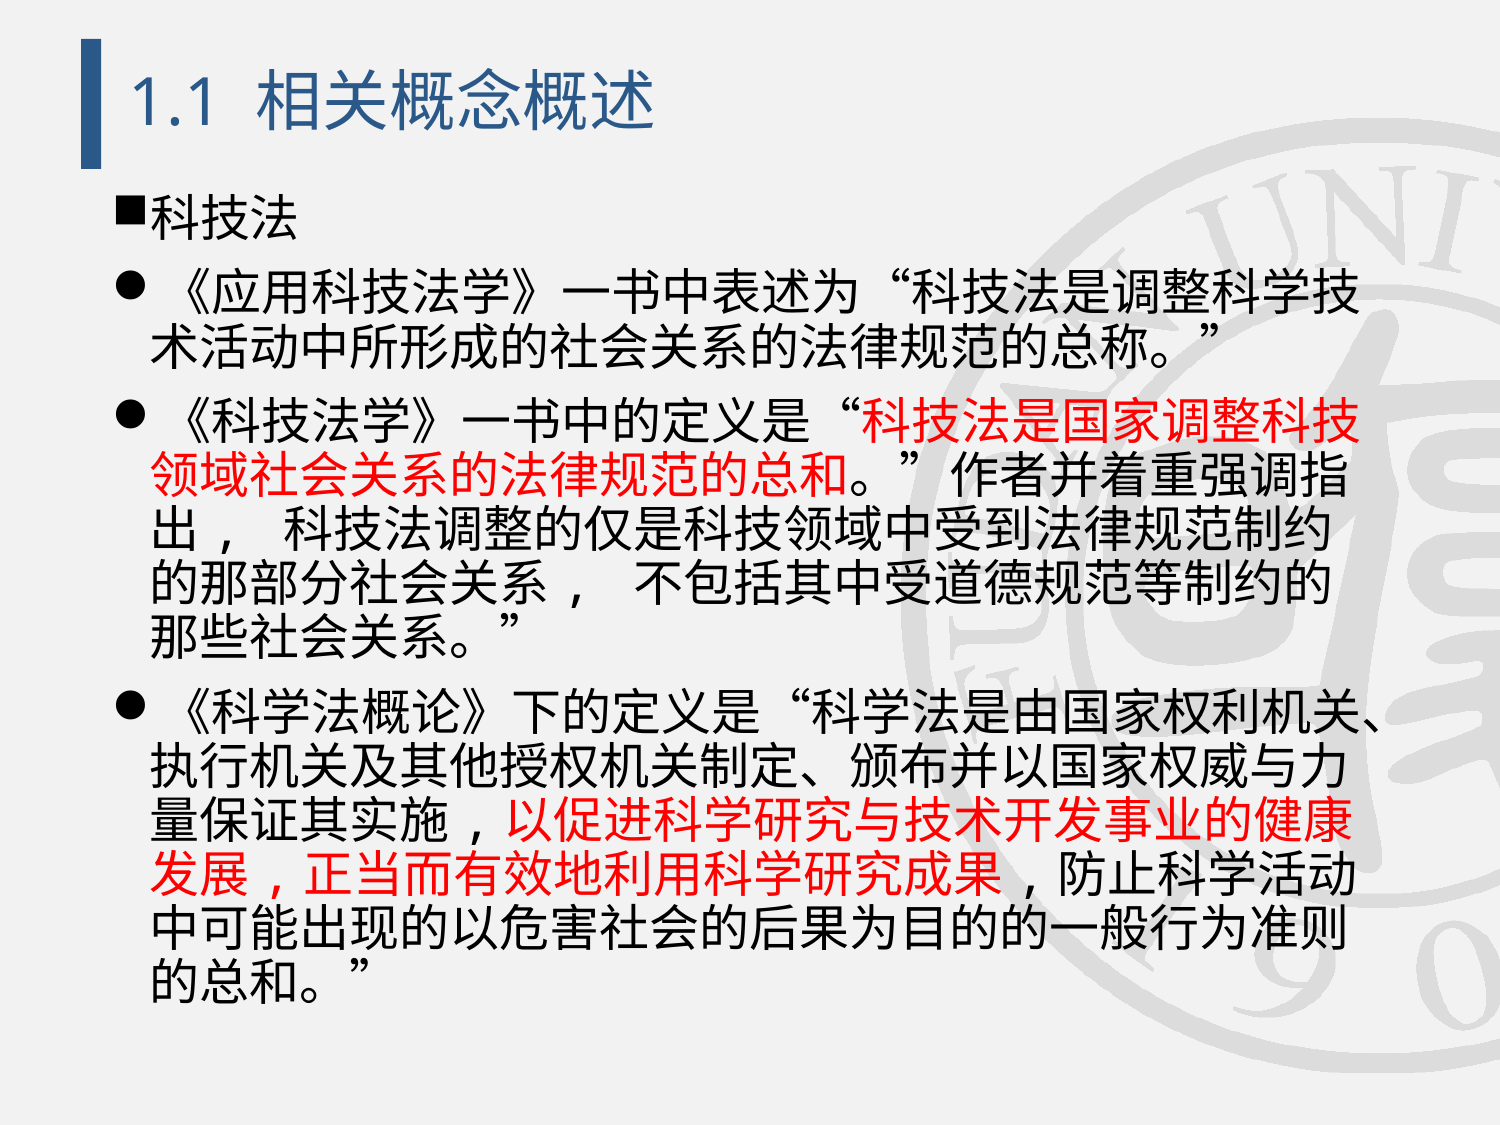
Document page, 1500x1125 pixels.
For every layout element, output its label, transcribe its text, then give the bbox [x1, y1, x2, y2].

title 1.1 相关概念概述 [113, 49, 1387, 159]
list 科技法 《应用科技法学》一书中表述为“科技法是调整科学技术活动中所形成的社会关系的法律规范的总称。” 《科技法学》一书中的定义是“科技法是国家调整科技领域社会关系的法律规范的总和。”作者并着重强调指出, 科技法调整的仅是科技领域中受到法律规范制约的那部分社会关系, 不包括其中受道德规范等制约的那些社会关系。” 《科学法概论》下的定义是“科学法是由国家权利机关、执行机关及其他授权机关制定、颁布并以国家权威与力量保证其实施,以促进科学研究与技术开发事业的健康发展,正当而有效地利用科学研究成果,防止科学活动中可能出现的以危害社会的后果为目的的一般行为准则的总和。” [96, 185, 1387, 1014]
